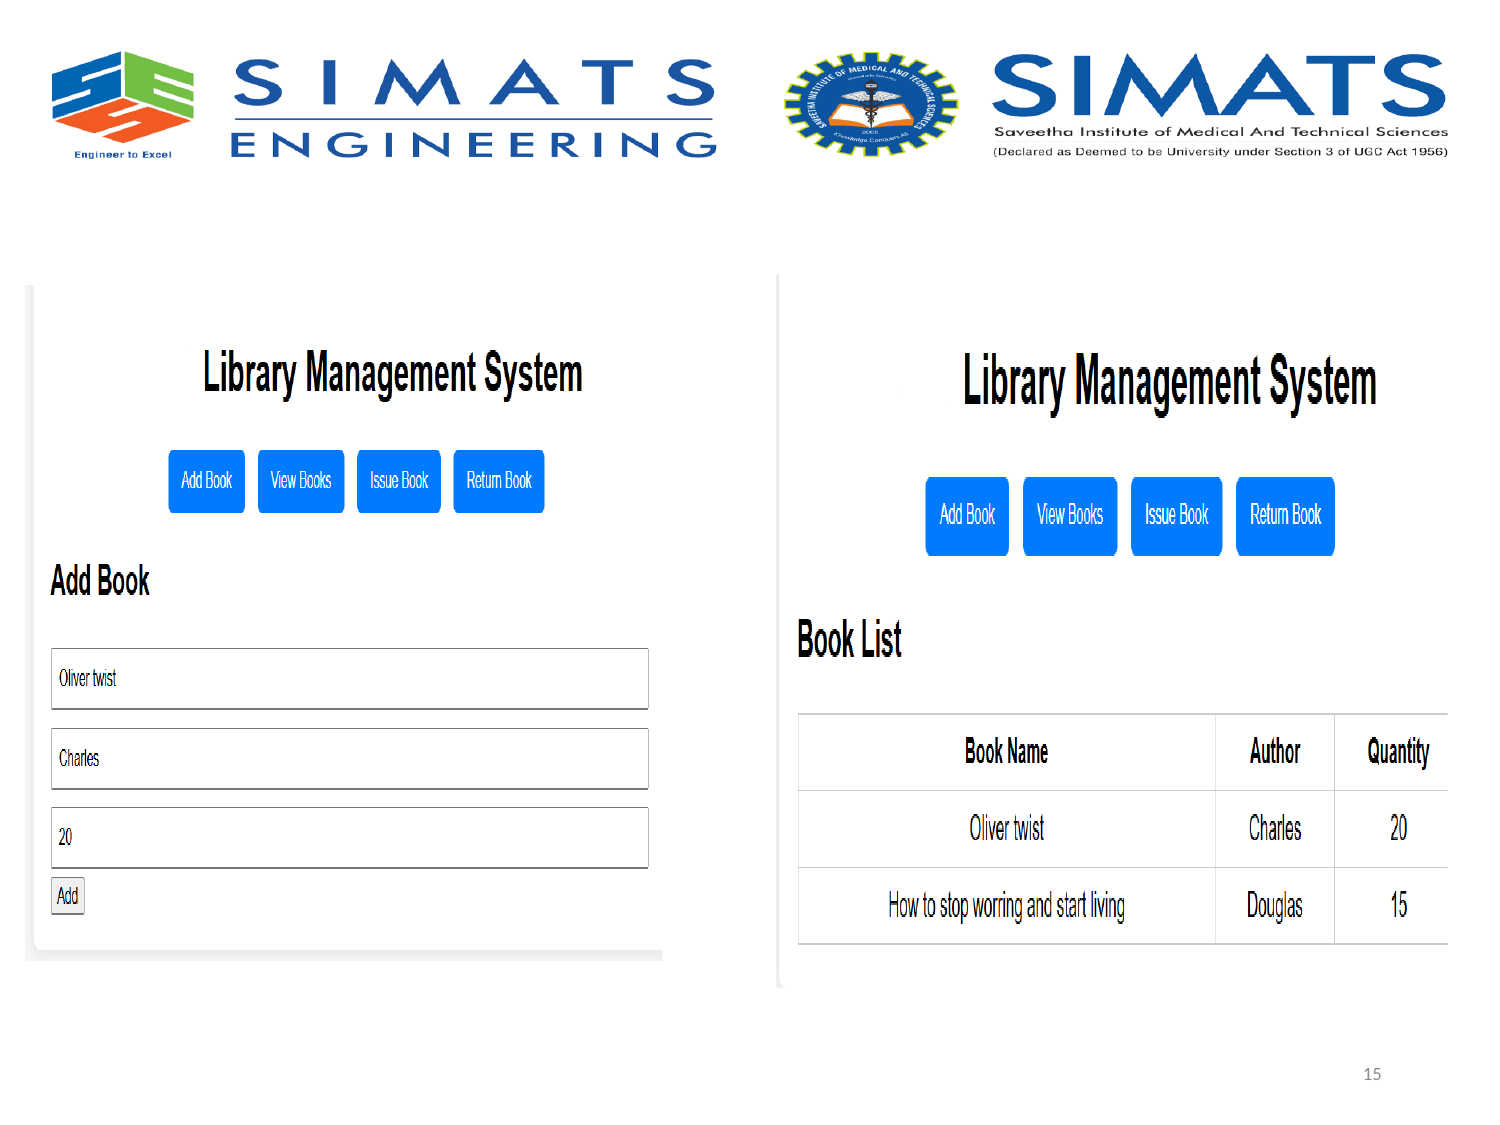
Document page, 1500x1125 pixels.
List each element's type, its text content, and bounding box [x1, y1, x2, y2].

picture [24, 285, 663, 961]
slide_number 15 [1059, 1042, 1397, 1103]
picture [52, 51, 1448, 159]
picture [772, 274, 1448, 988]
